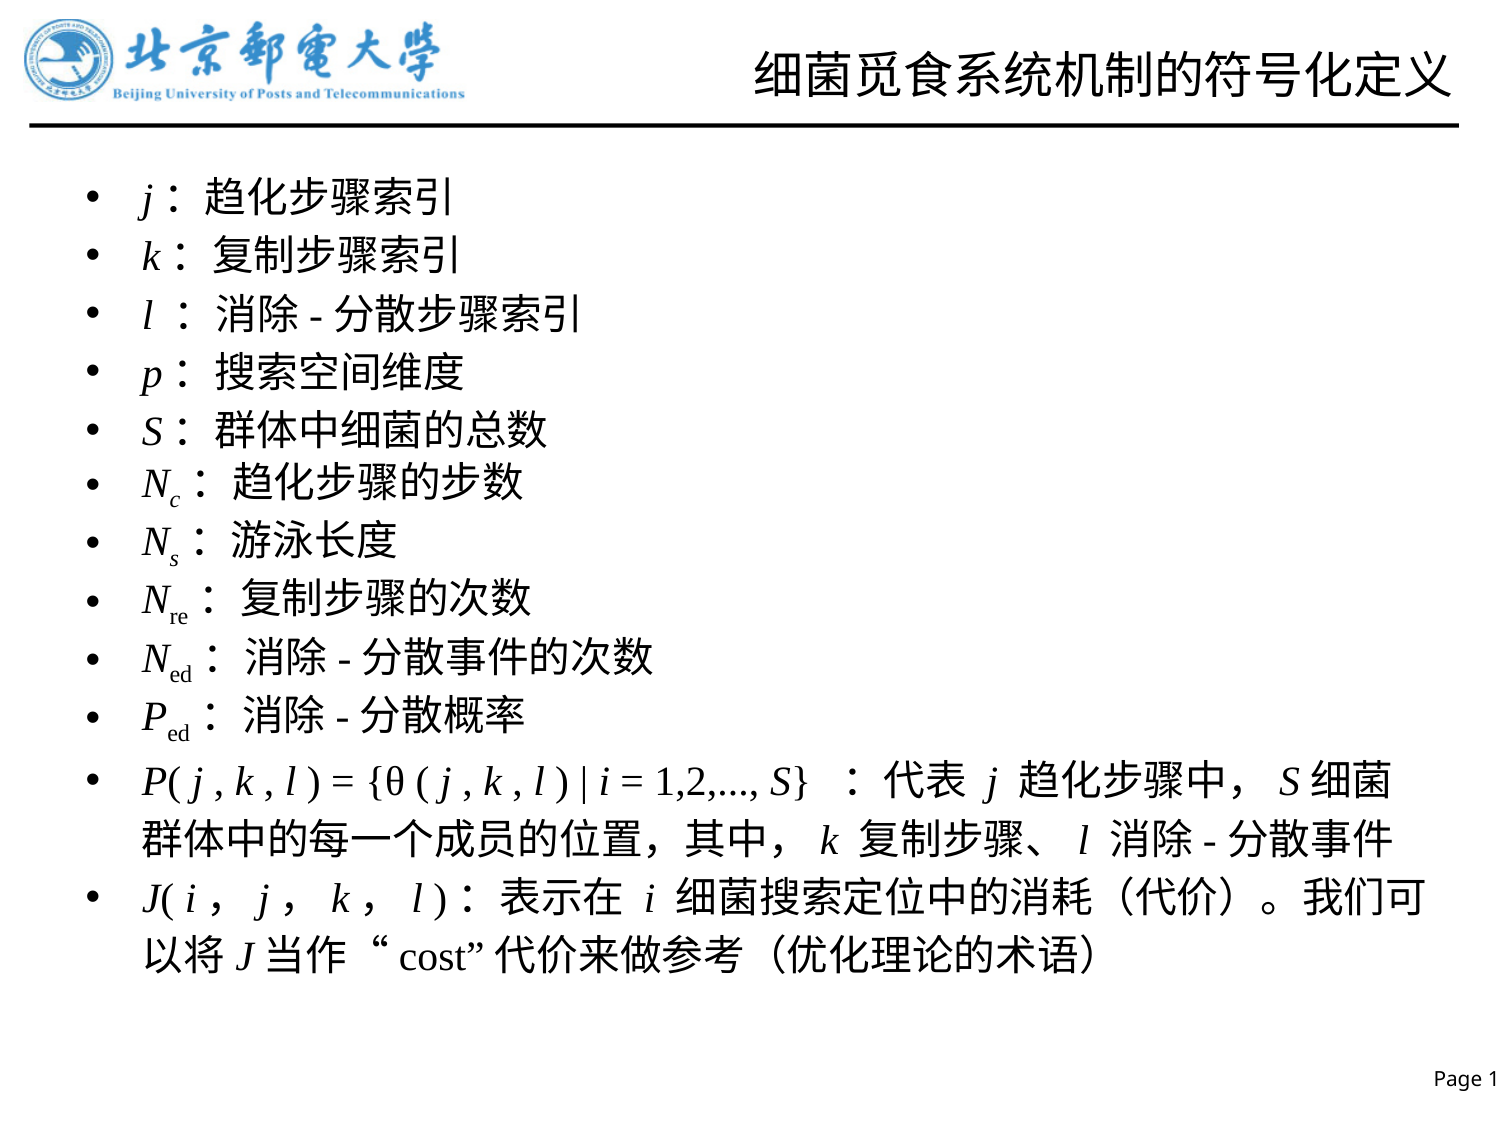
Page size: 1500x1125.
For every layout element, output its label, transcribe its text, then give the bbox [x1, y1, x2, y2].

picture [23, 19, 467, 102]
title 细菌觅食系统机制的符号化定义 [530, 16, 1469, 130]
text_box j：趋化步骤索引 k：复制步骤索引 l ：消除-分散步骤索引 p：搜索空间维度 S：群体中细菌的总数 Nc：趋化步骤的步数 Ns：游泳长度 Nre：复制步骤的次数 Ned：消除-分散事件的次数 Ped：消除-分散概率 P( j , k , l ) = {θ ( j , k , l ) | i = 1,2,..., S} ：代表 j 趋化步骤中，S细菌群体中的每一个成员的位置，其中，k 复制步骤、l 消除-分散事件 J( i，j，k，l )：表示在 i 细菌搜索定位中的消耗（代价）。我们可以将J当作“cost”代价来做参考（优化理论的术语） [70, 155, 1445, 987]
